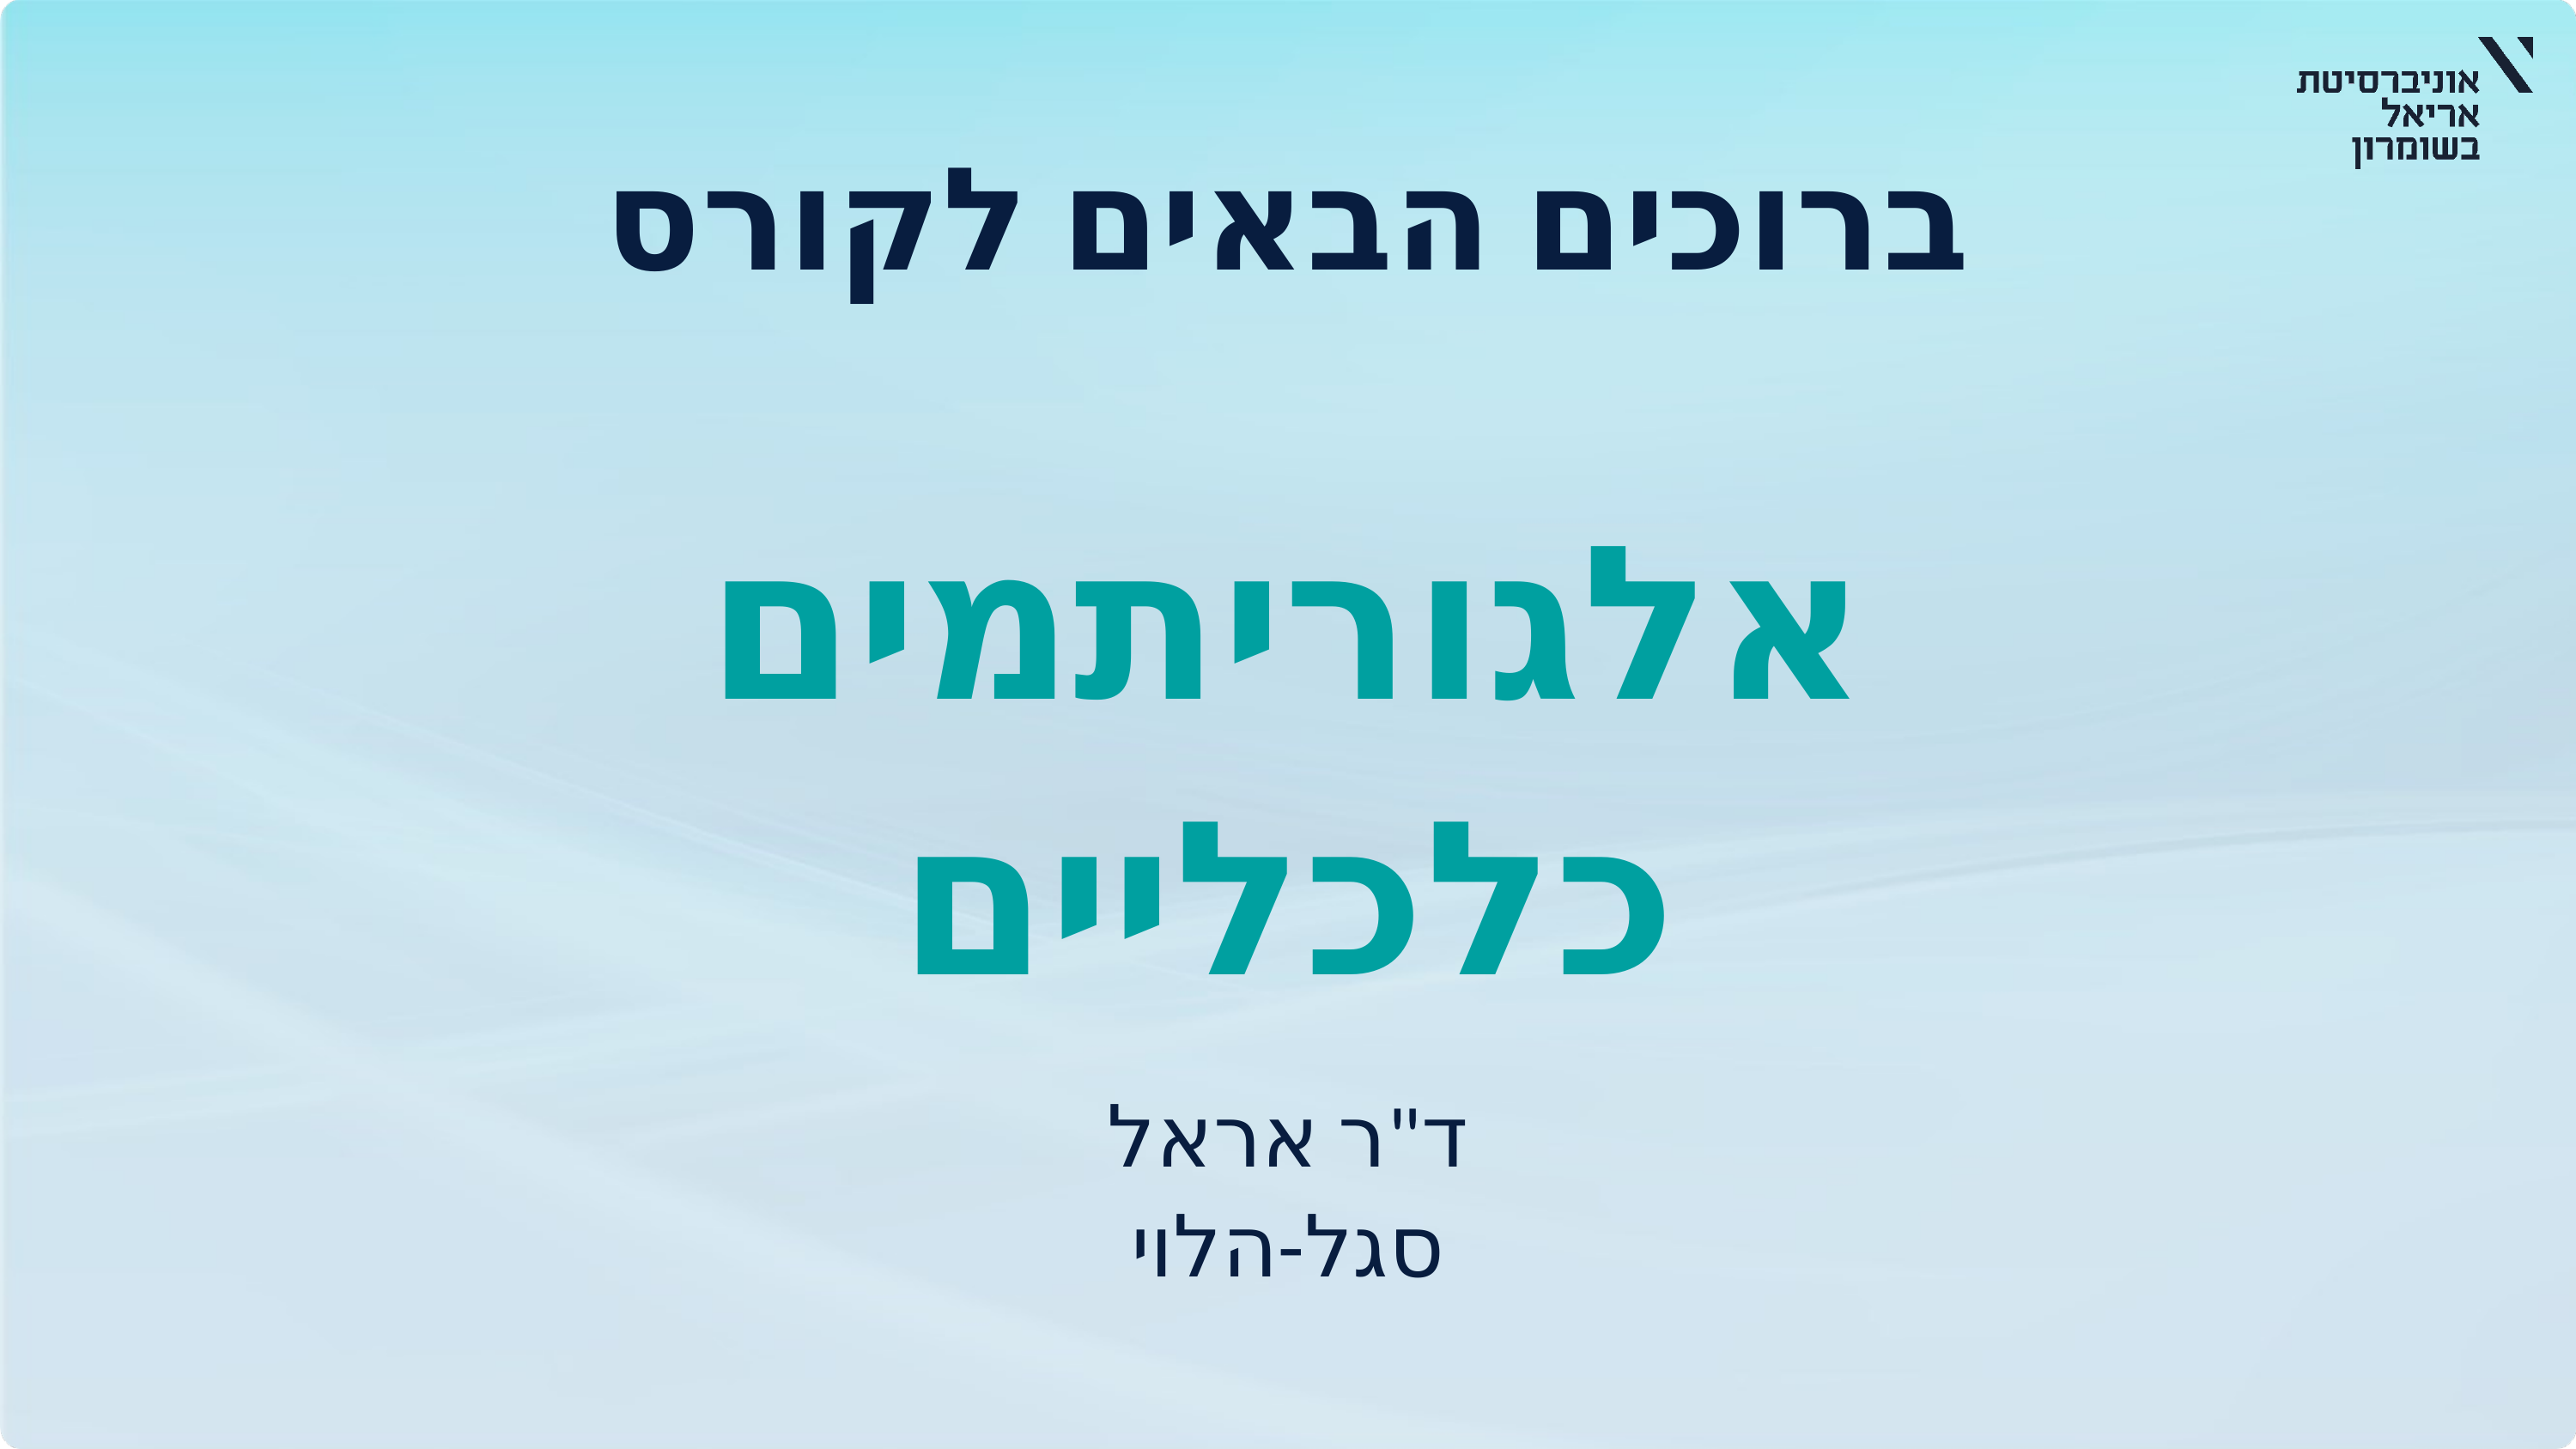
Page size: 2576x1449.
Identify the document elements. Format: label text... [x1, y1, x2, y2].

text_box ברוכים הבאים לקורס [534, 60, 2042, 466]
text_box ד"ר אראל סגל-הלוי [989, 1074, 1587, 1294]
picture [0, 0, 2576, 1449]
text_box אלגוריתמים כלכליים [440, 466, 2136, 1018]
